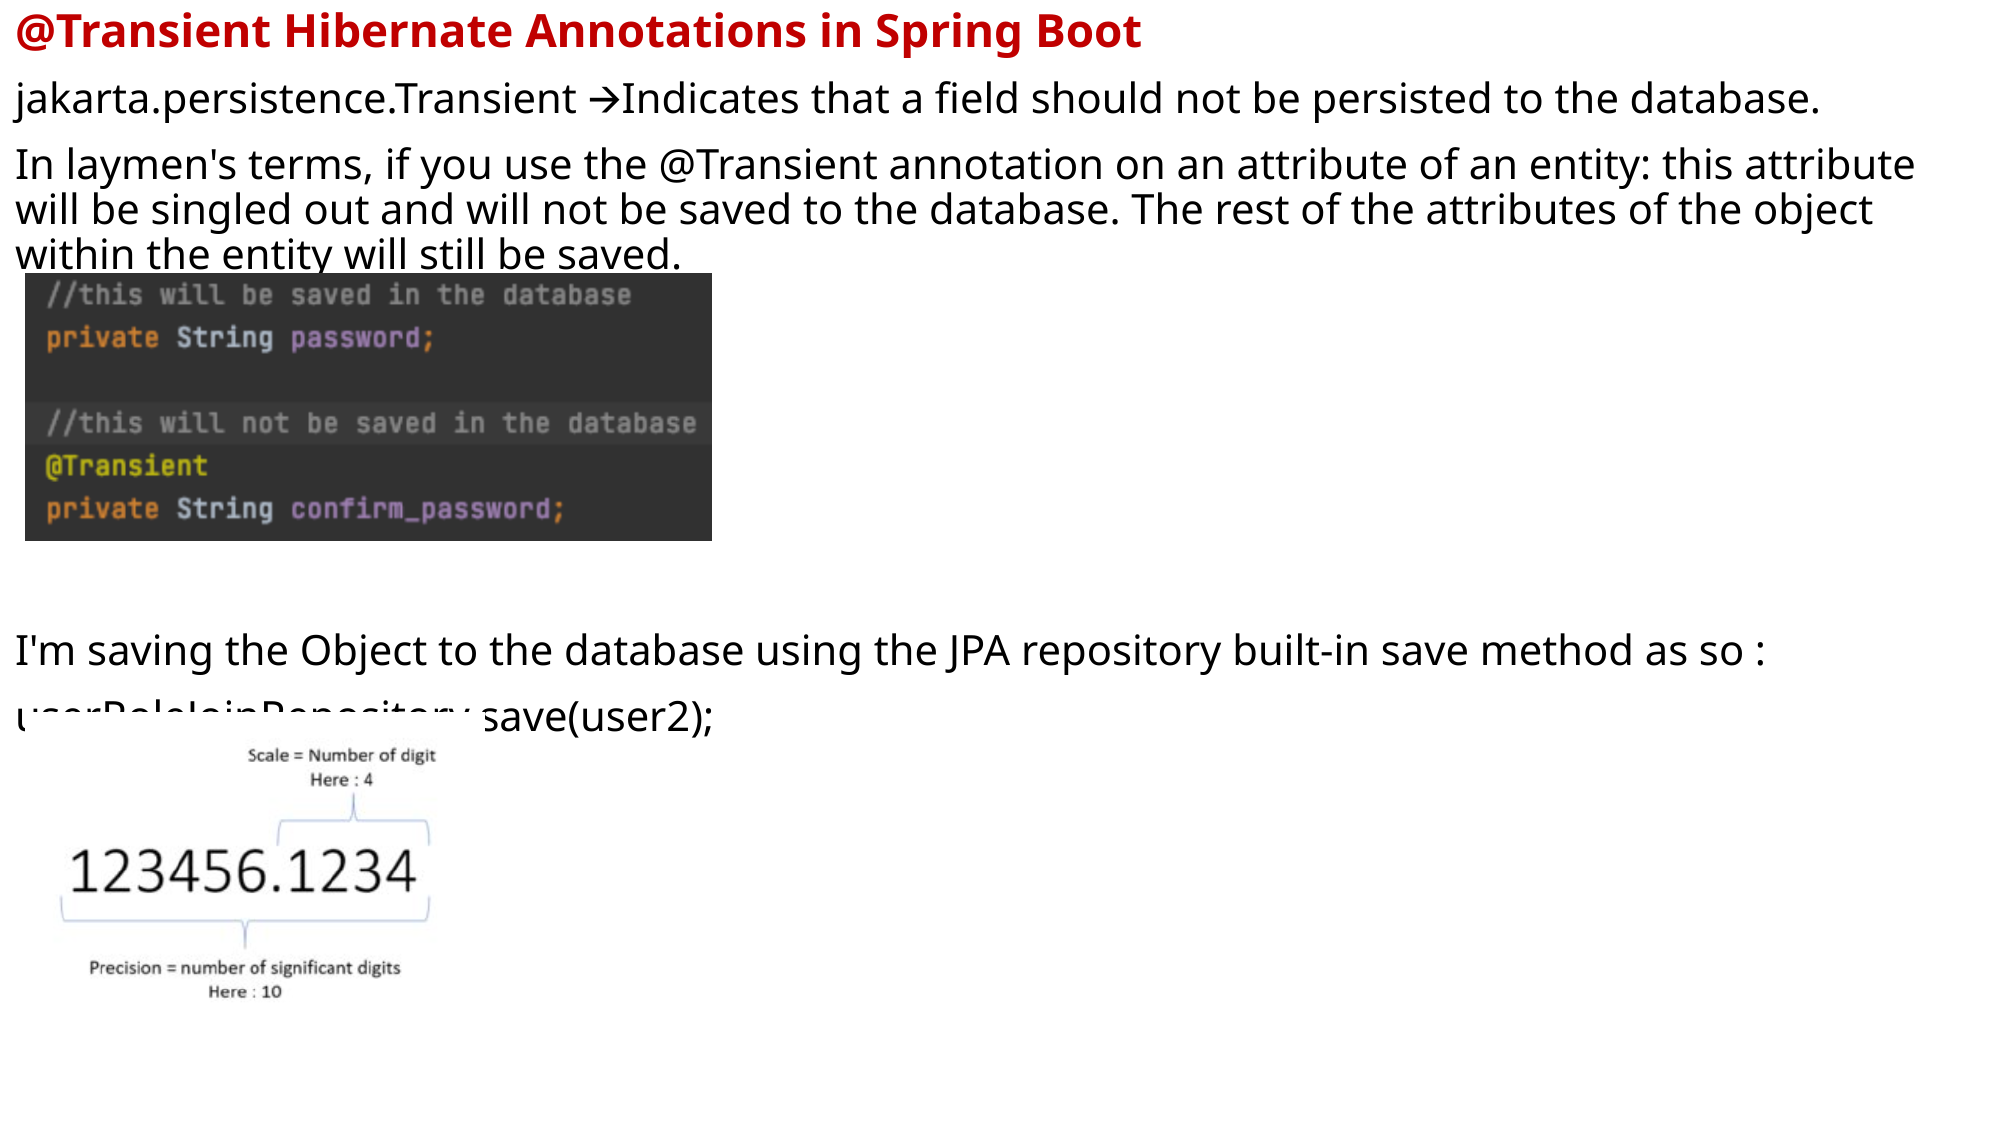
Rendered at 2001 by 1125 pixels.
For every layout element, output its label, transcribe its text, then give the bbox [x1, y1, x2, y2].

list @Transient Hibernate Annotations in Spring Boot jakarta.persistence.Transient 🡪Indicates that a field should not be persisted to the database. In laymen's terms, if you use the @Transient annotation on an attribute of an entity: this attribute will be singled out and will not be saved to the database. The rest of the attributes of the object within the entity will still be saved. I'm saving the Object to the database using the JPA repository built-in save method as so : userRoleJoinRepository.save(user2); [0, 0, 2000, 1125]
picture [24, 712, 485, 1030]
picture [24, 273, 713, 541]
